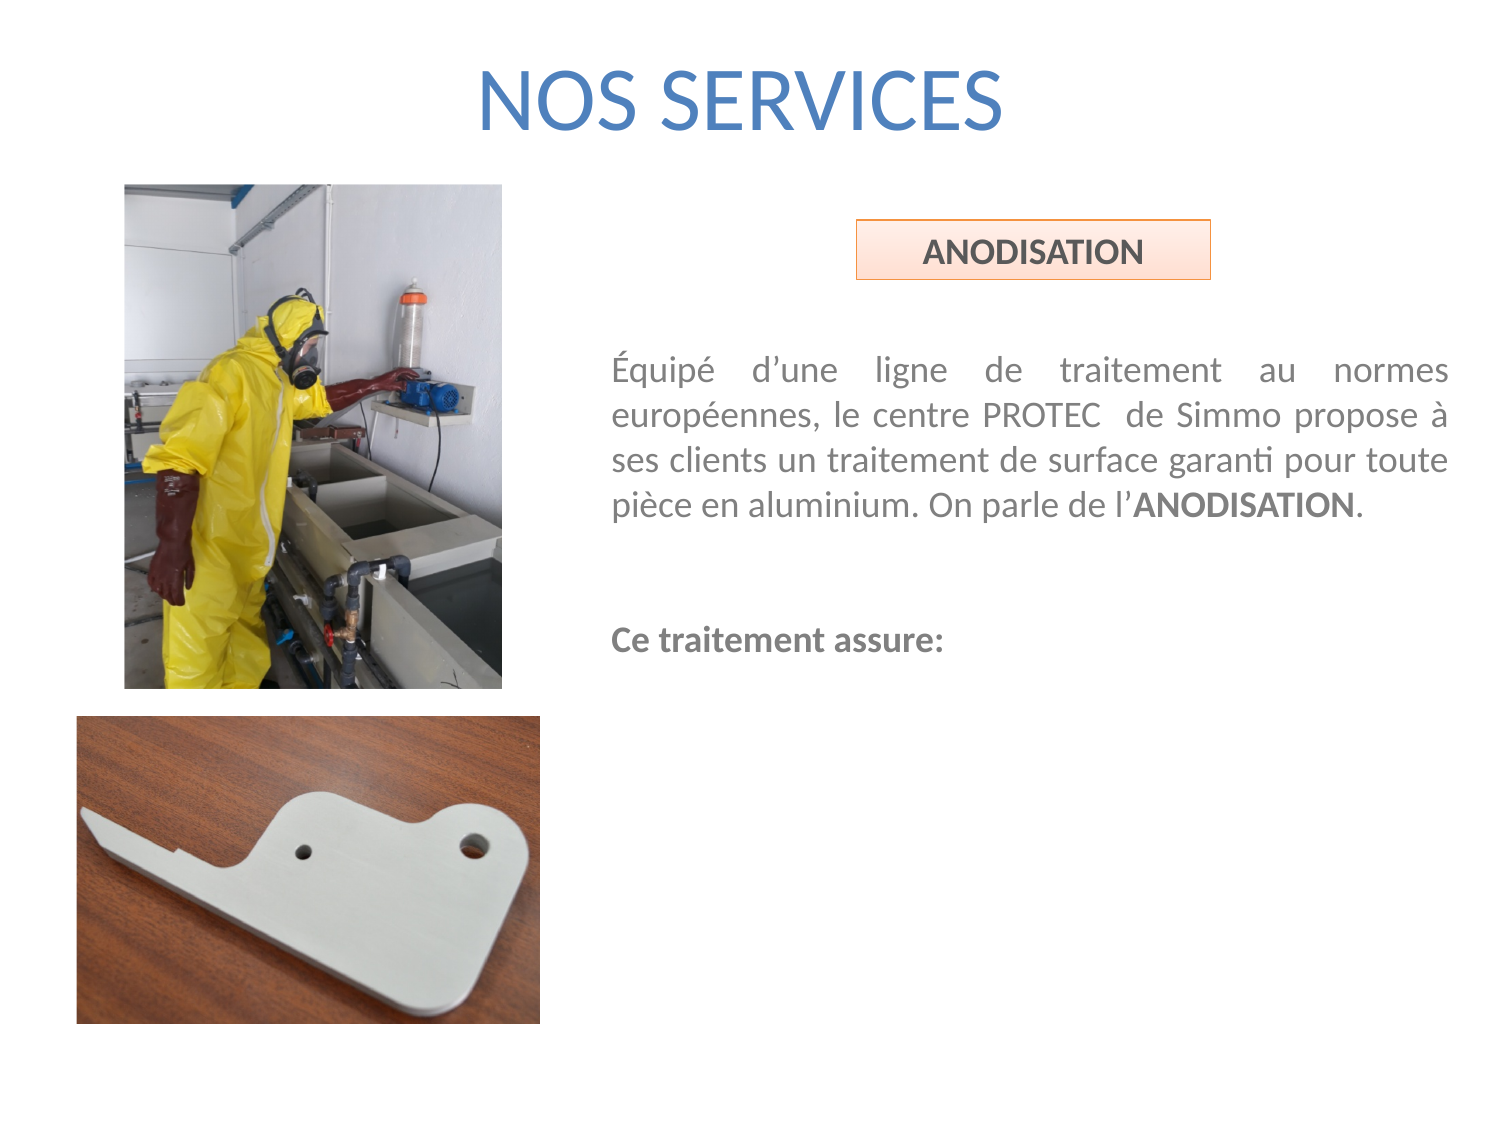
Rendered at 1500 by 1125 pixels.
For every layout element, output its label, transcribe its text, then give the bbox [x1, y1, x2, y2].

text_box ANODISATION [856, 219, 1211, 280]
picture [60, 185, 566, 688]
text_box Équipé d’une ligne de traitement au normes européennes, le centre PROTEC de Simmo propose à ses clients un traitement de surface garanti pour toute pièce en aluminium. On parle de l’ANODISATION. Ce traitement assure: [596, 338, 1465, 938]
picture [76, 715, 540, 1024]
title NOS SERVICES [76, 0, 1427, 188]
